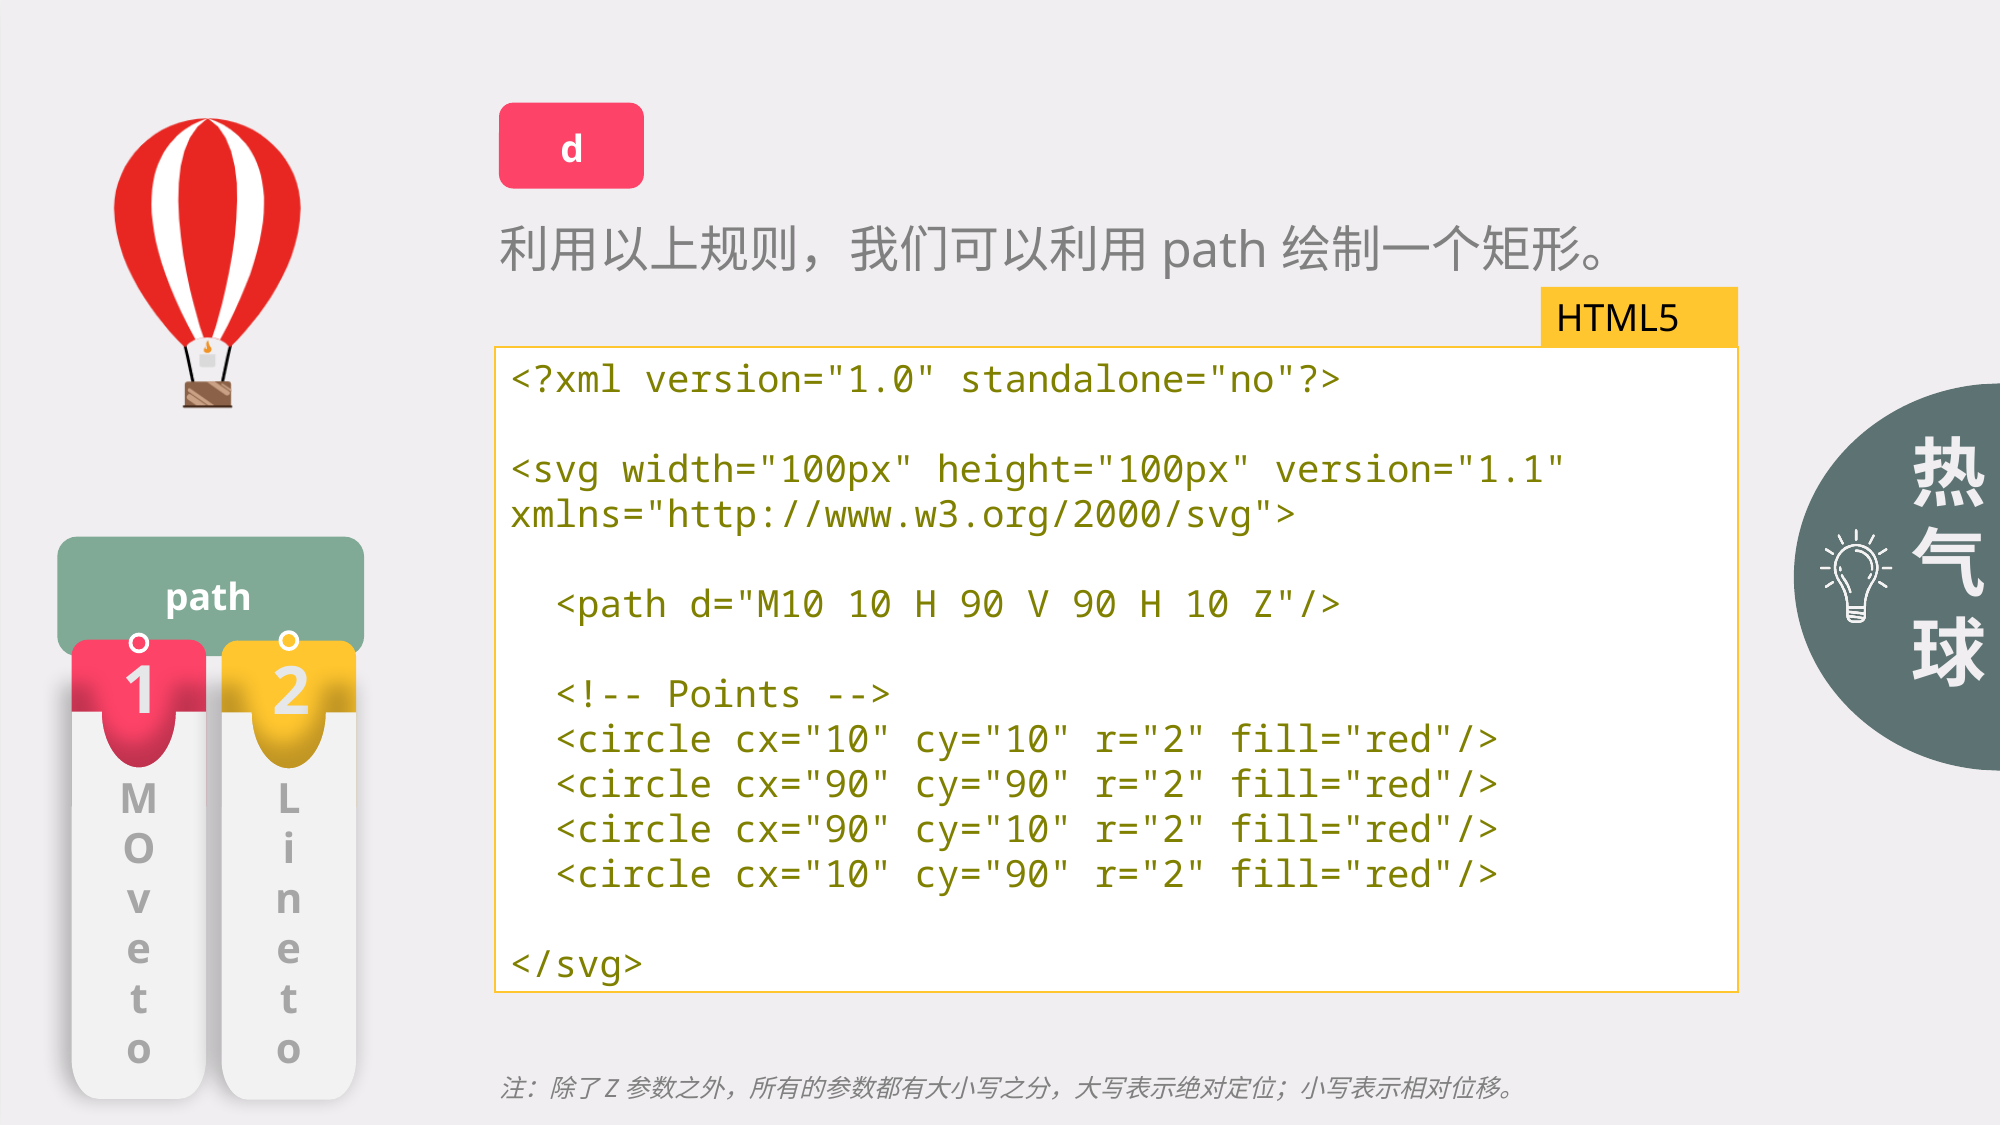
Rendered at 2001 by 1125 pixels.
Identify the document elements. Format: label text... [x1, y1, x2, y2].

text_box 注：除了Z参数之外，所有的参数都有大小写之分，大写表示绝对定位；小写表示相对位移。 [484, 1065, 1780, 1110]
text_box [1793, 383, 2000, 771]
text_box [221, 630, 357, 1100]
text_box [0, 0, 2000, 1125]
picture [95, 117, 327, 420]
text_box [498, 102, 644, 189]
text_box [494, 286, 1739, 999]
text_box 利用以上规则，我们可以利用path绘制一个矩形。 [484, 209, 1780, 285]
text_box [71, 632, 207, 1099]
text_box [56, 536, 365, 657]
